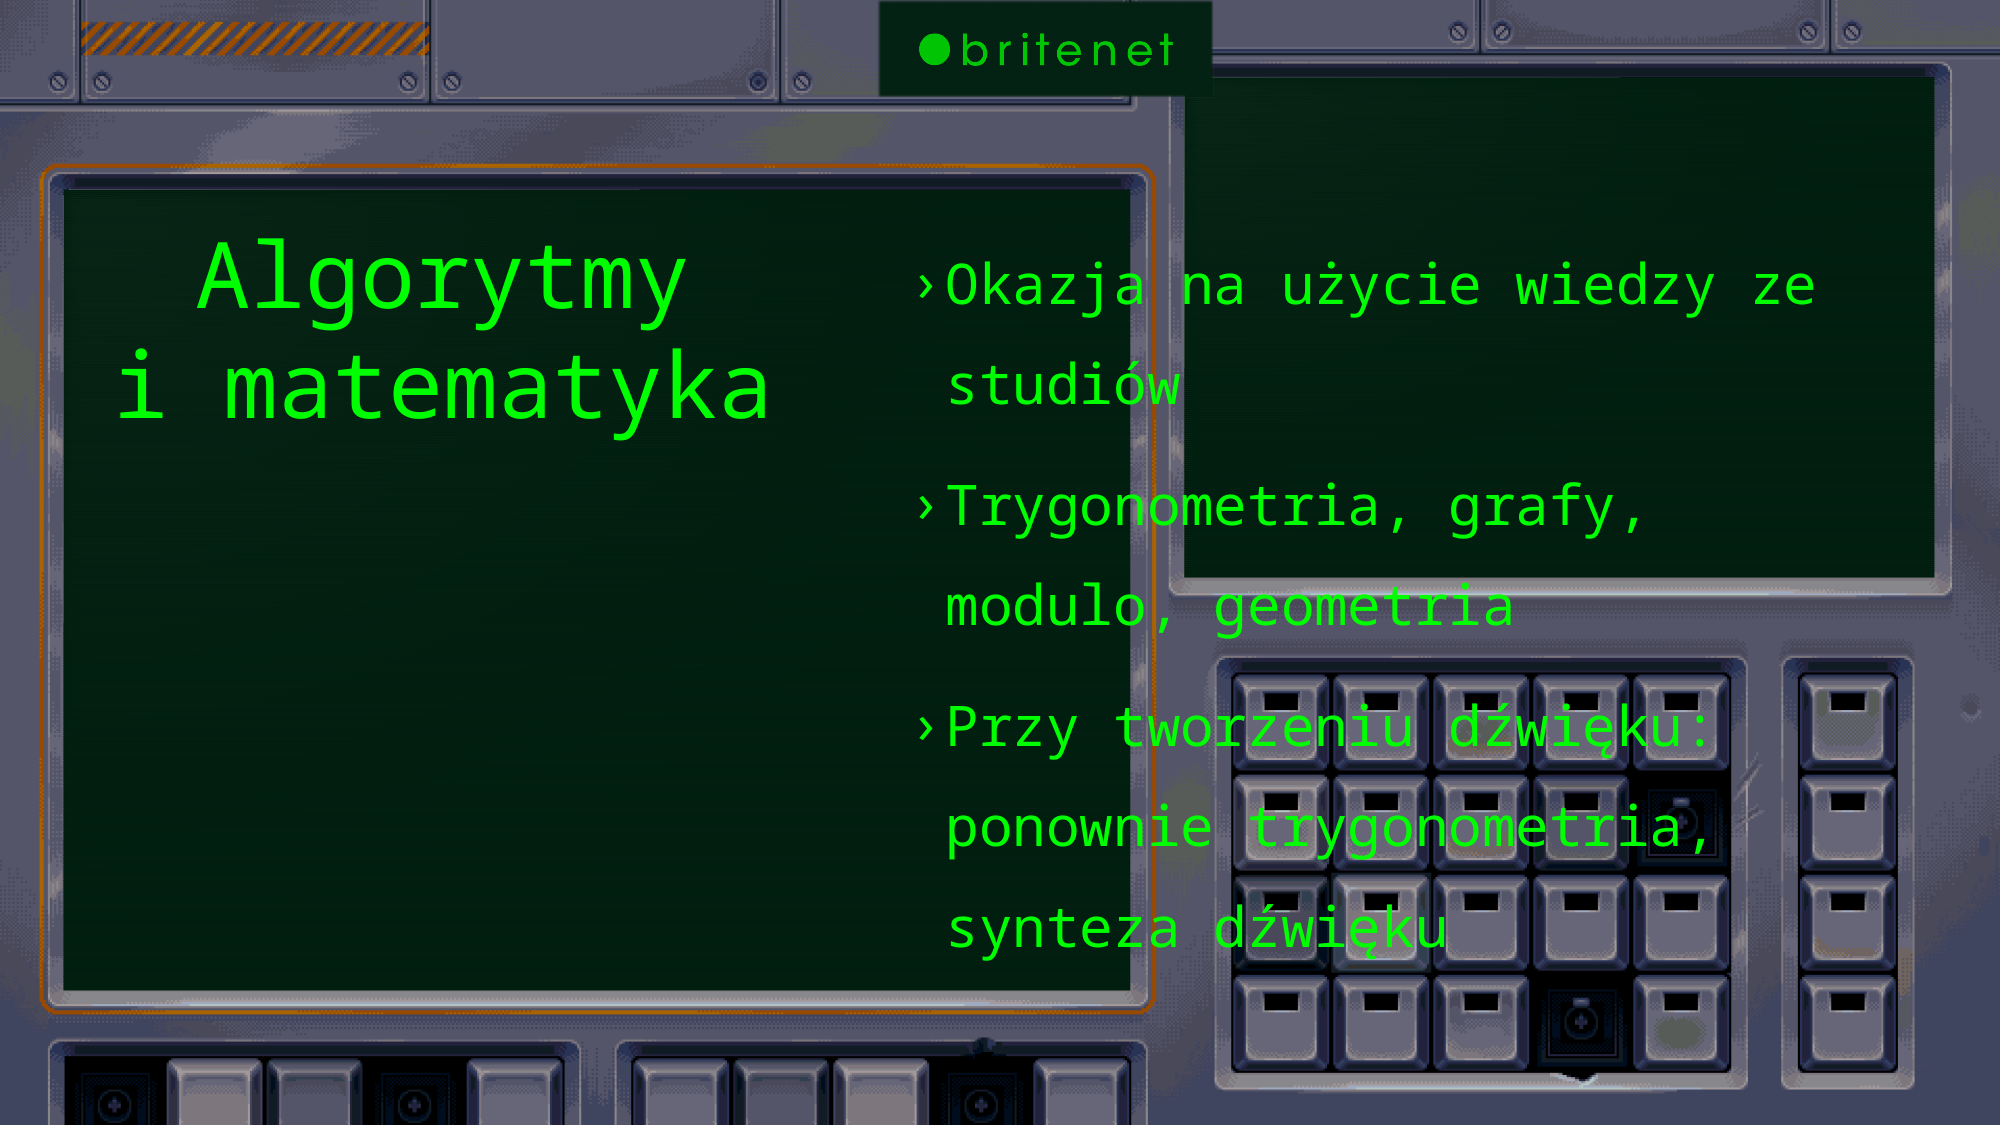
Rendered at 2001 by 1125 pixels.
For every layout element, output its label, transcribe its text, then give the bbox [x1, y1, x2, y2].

list Okazja na użycie wiedzy ze studiów Trygonometria, grafy, modulo, geometria Przy tworzeniu dźwięku: ponownie trygonometria, synteza dźwięku [894, 207, 1916, 972]
picture [0, 0, 2000, 1125]
title Algorytmy i matematyka [84, 90, 802, 563]
